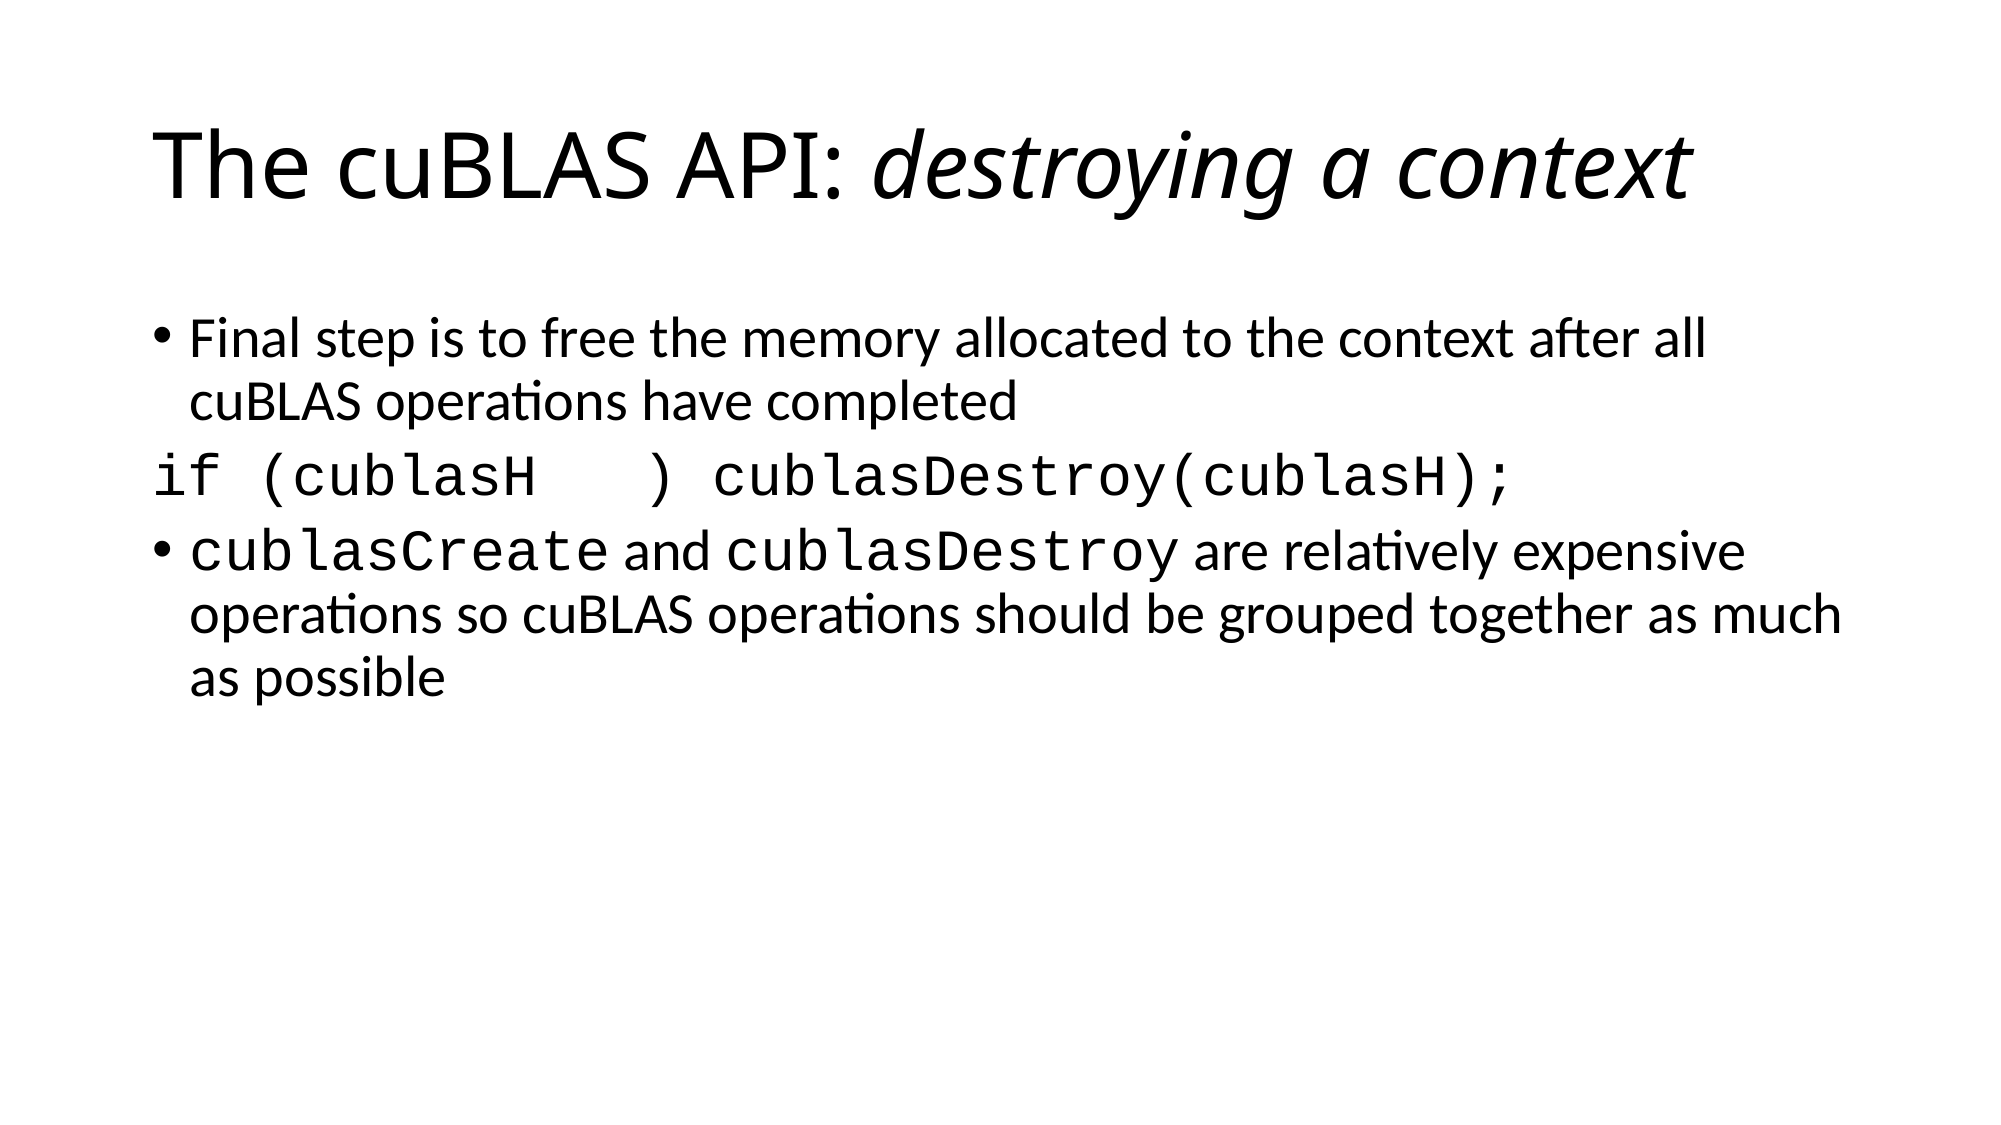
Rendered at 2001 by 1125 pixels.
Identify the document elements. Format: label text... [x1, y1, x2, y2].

list Final step is to free the memory allocated to the context after all cuBLAS operations have completed if (cublasH ) cublasDestroy(cublasH); cublasCreate and cublasDestroy are relatively expensive operations so cuBLAS operations should be grouped together as much as possible [137, 299, 1863, 1100]
title The cuBLAS API: destroying a context [137, 59, 1863, 278]
